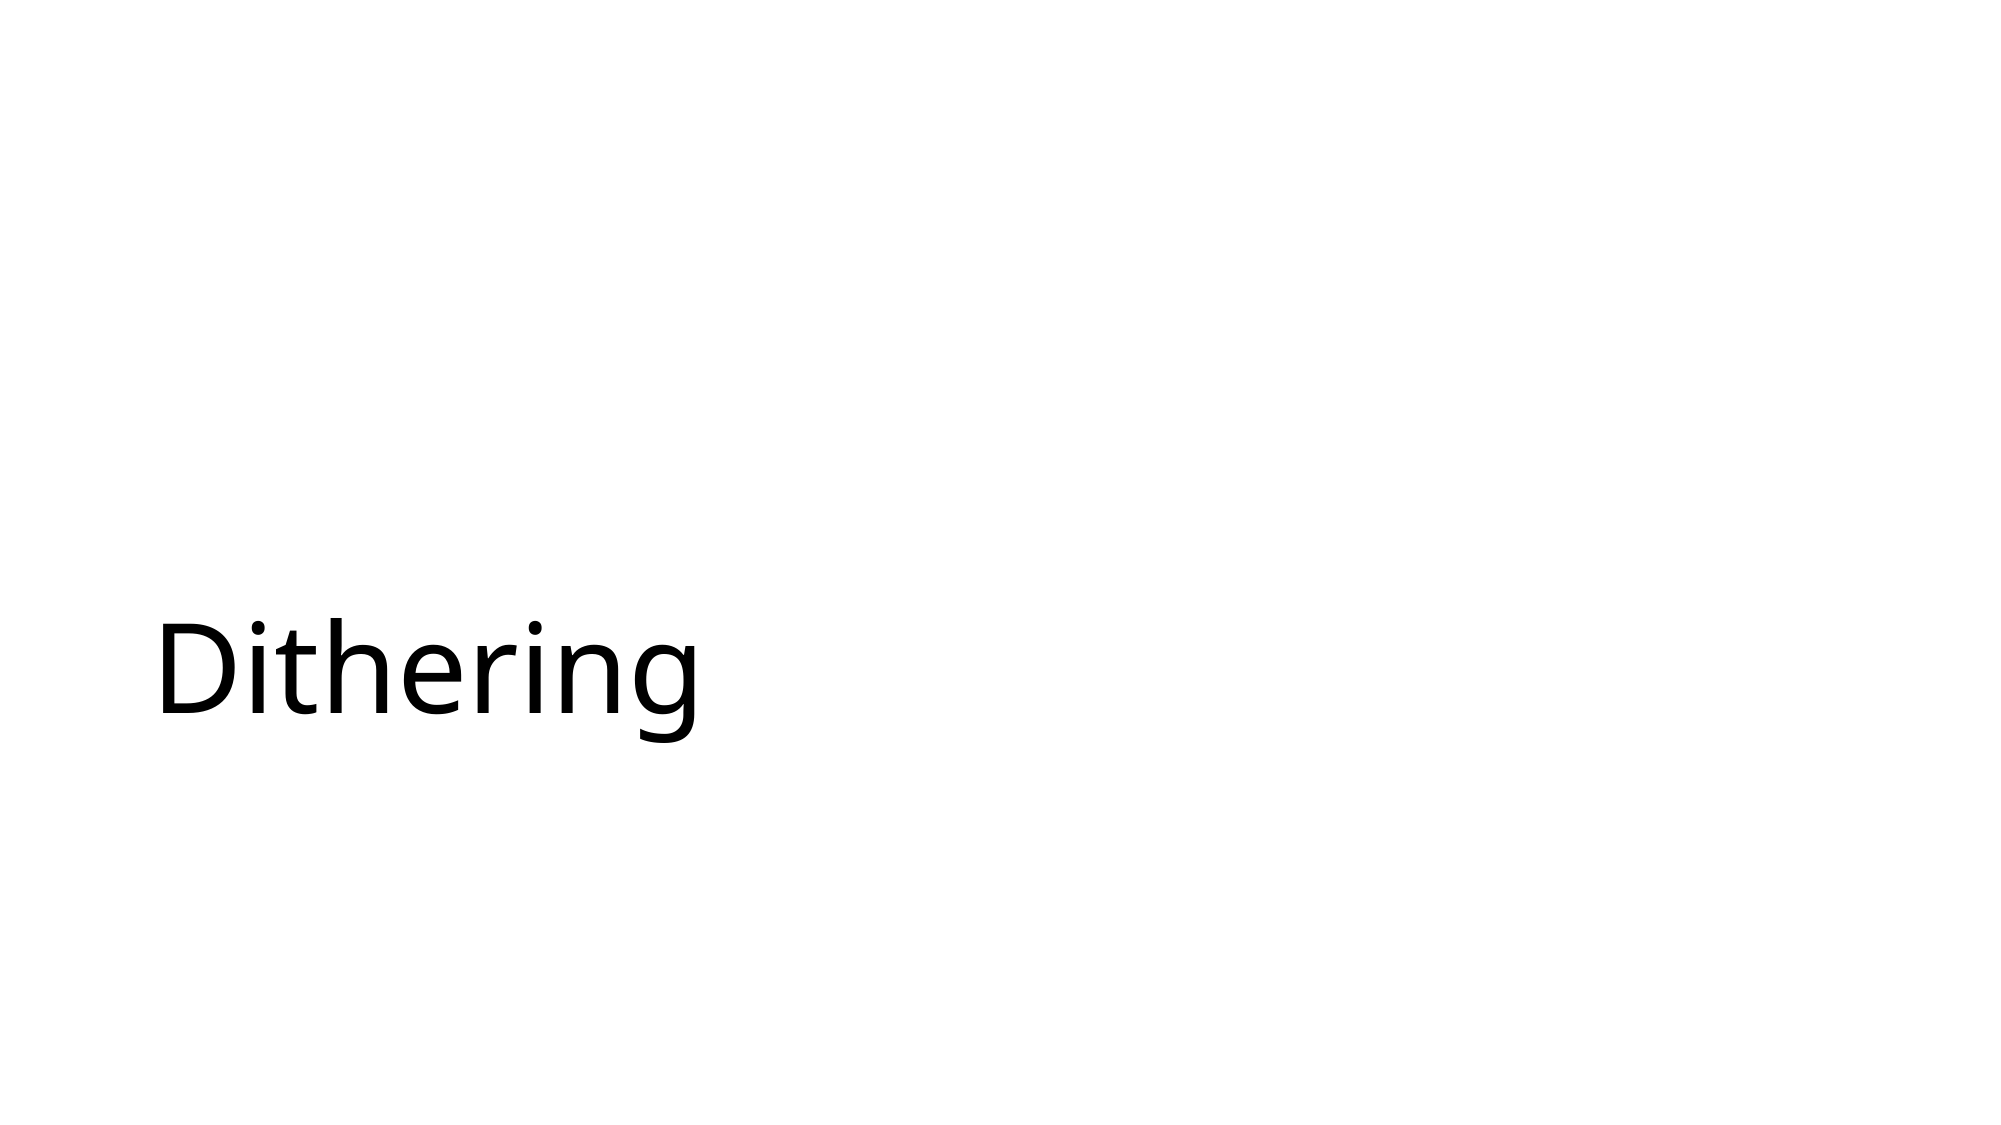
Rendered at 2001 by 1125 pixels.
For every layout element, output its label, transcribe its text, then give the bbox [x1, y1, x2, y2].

title Dithering [136, 280, 1862, 749]
